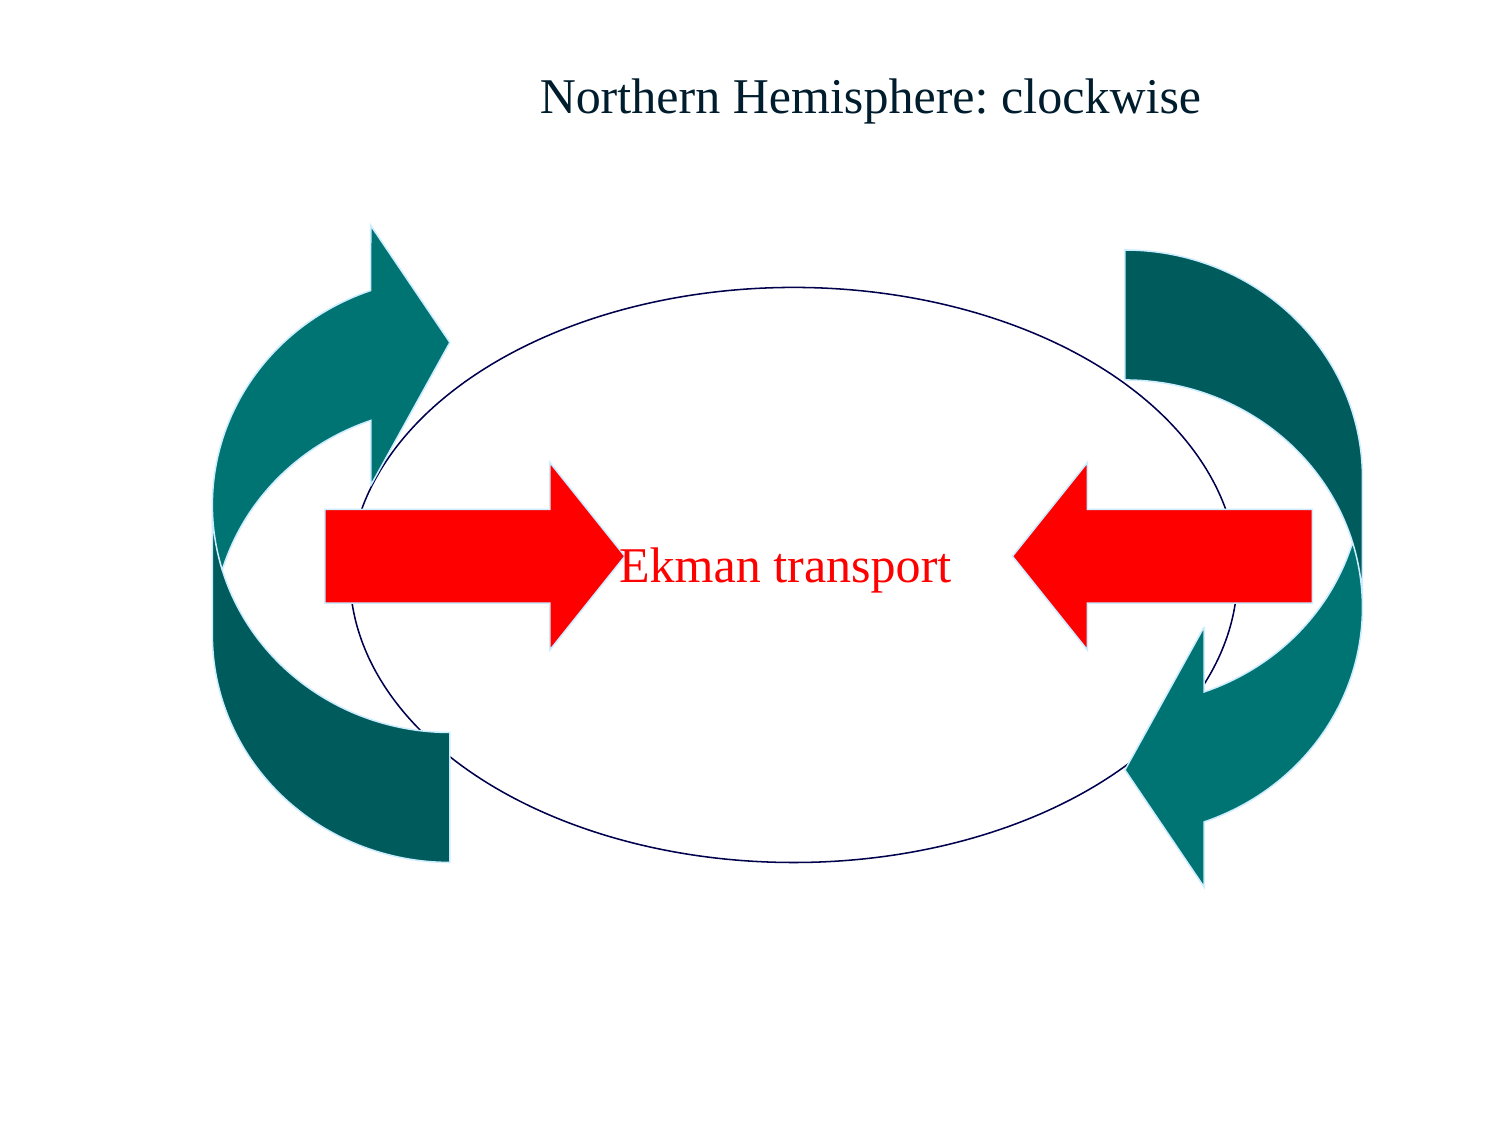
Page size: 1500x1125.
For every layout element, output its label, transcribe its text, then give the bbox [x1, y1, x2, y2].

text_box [212, 212, 1363, 901]
text_box Northern Hemisphere: clockwise [525, 55, 1217, 131]
